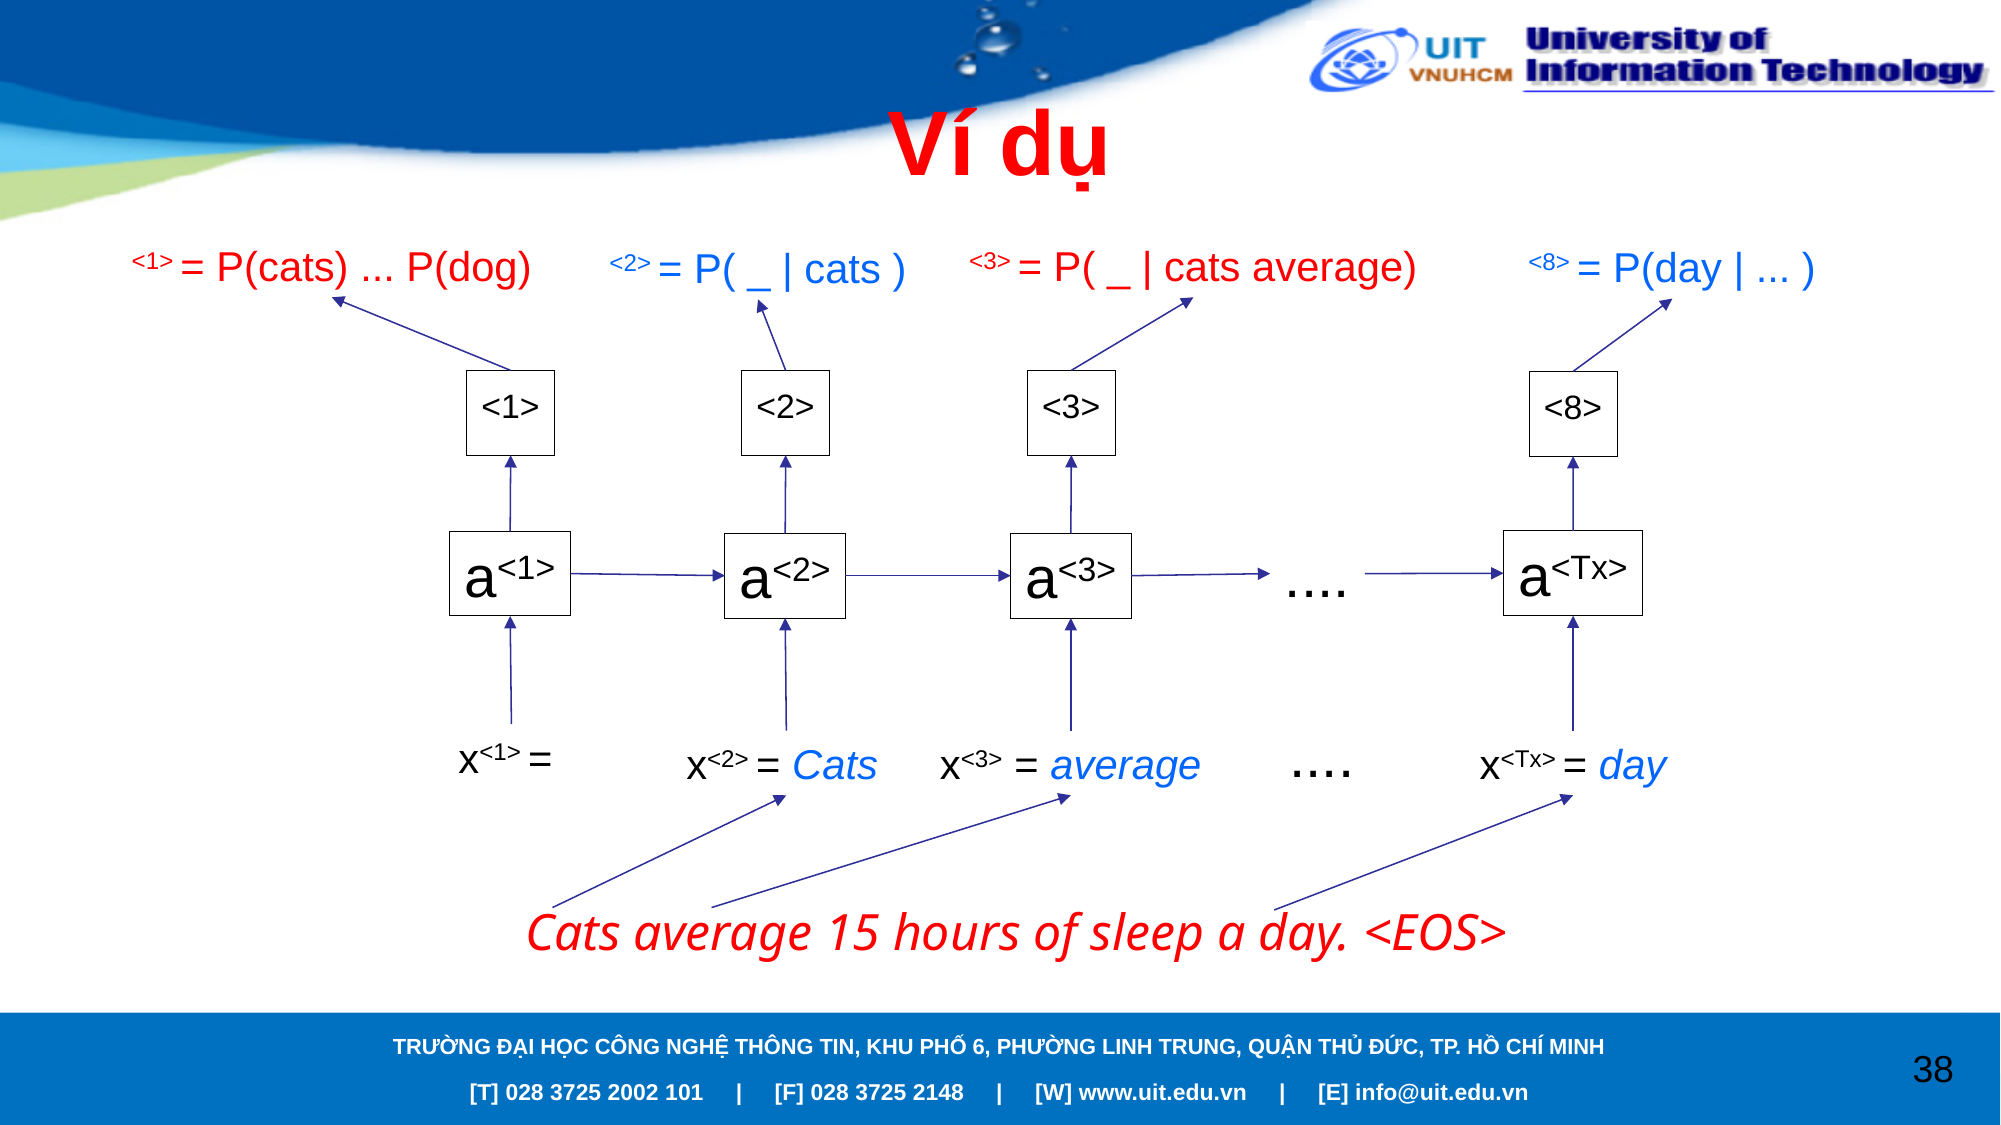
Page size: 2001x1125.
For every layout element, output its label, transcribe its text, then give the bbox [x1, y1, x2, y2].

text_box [99, 232, 1849, 798]
picture [0, 0, 2001, 1125]
title Ví dụ [99, 45, 1900, 233]
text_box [1273, 795, 1574, 911]
text_box Cats average 15 hours of sleep a day. <EOS> [510, 893, 1523, 968]
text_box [711, 795, 1071, 908]
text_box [552, 795, 710, 908]
